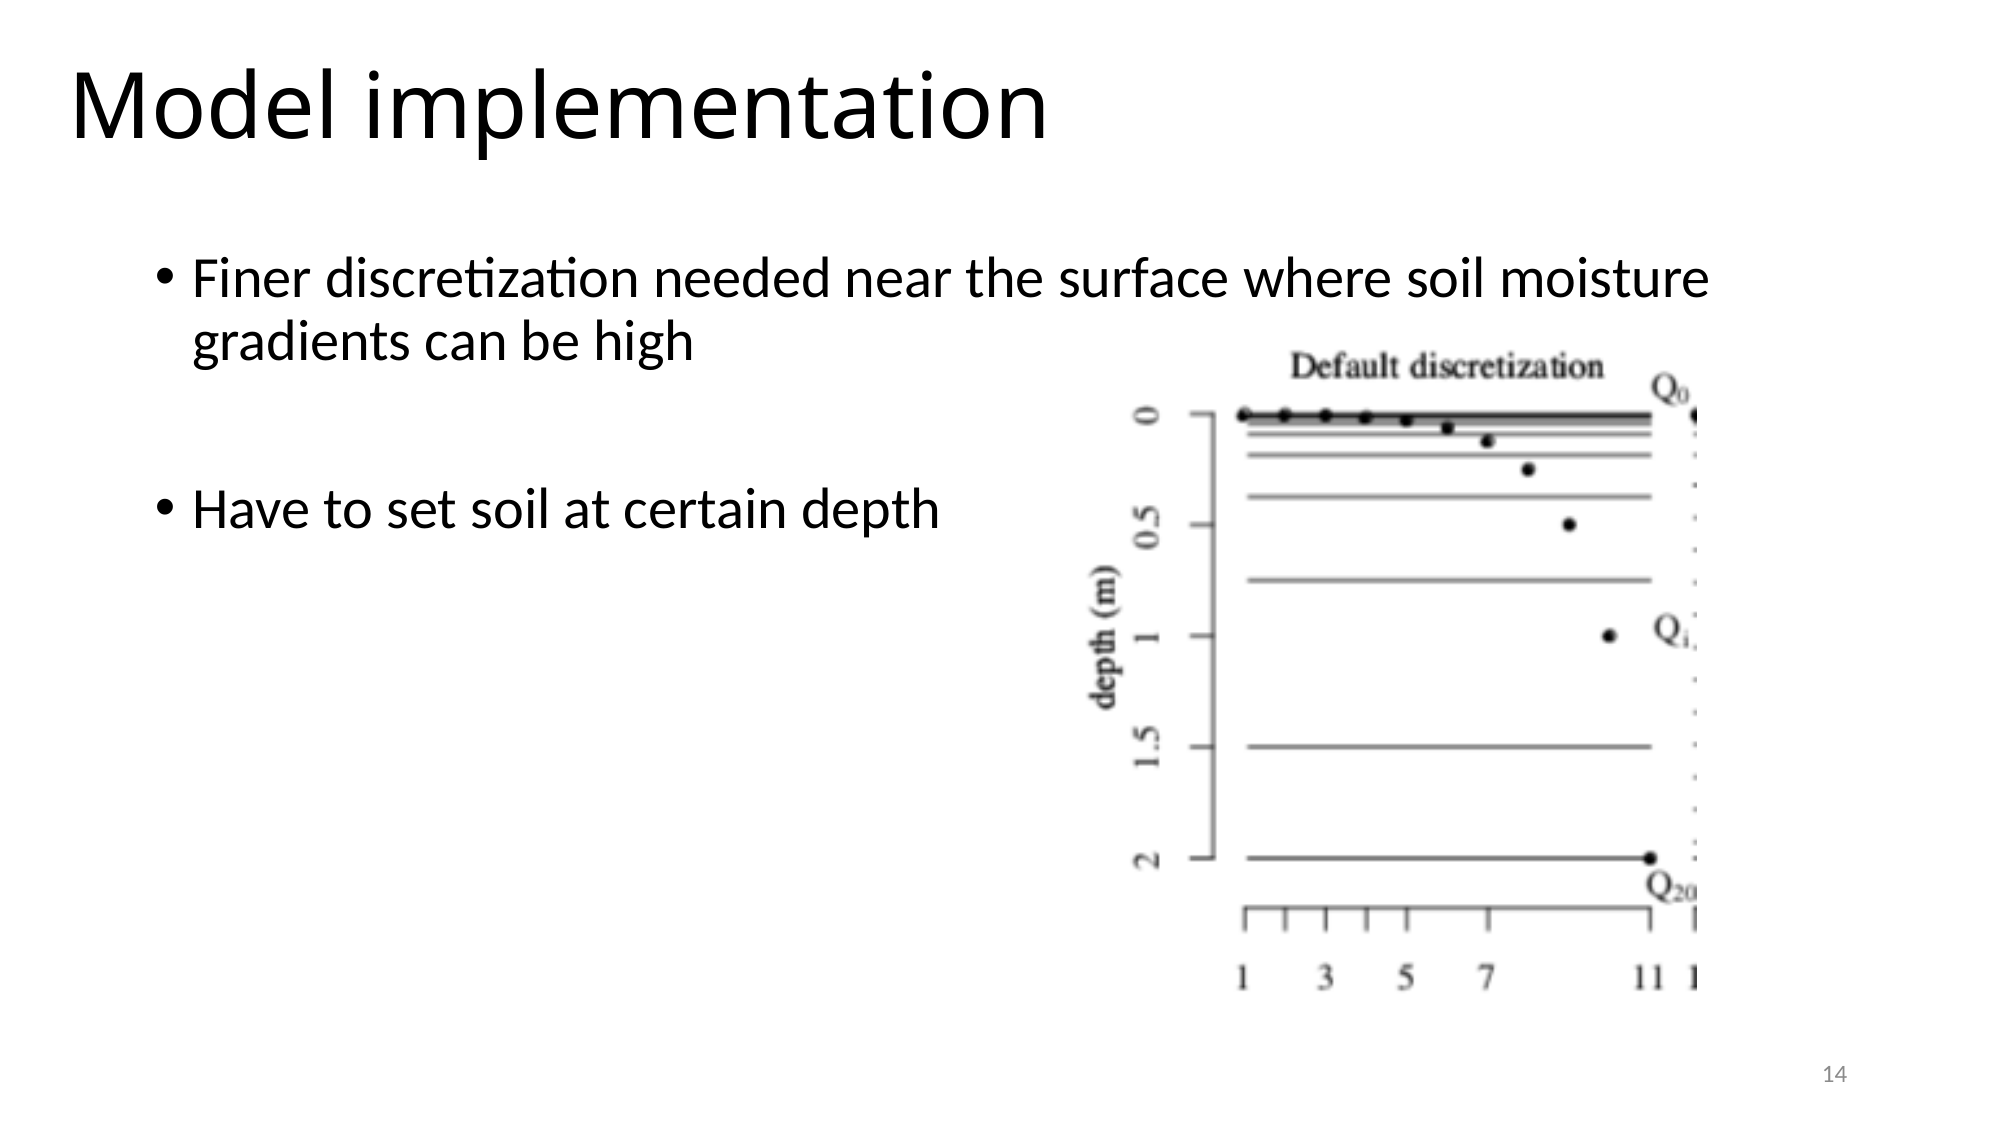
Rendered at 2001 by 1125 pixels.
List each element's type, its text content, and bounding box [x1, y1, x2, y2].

picture [1082, 346, 1697, 999]
list Finer discretization needed near the surface where soil moisture gradients can be high Have to set soil at certain depth [139, 239, 1865, 954]
title Model implementation [53, 0, 1779, 218]
slide_number 14 [1412, 1042, 1863, 1103]
